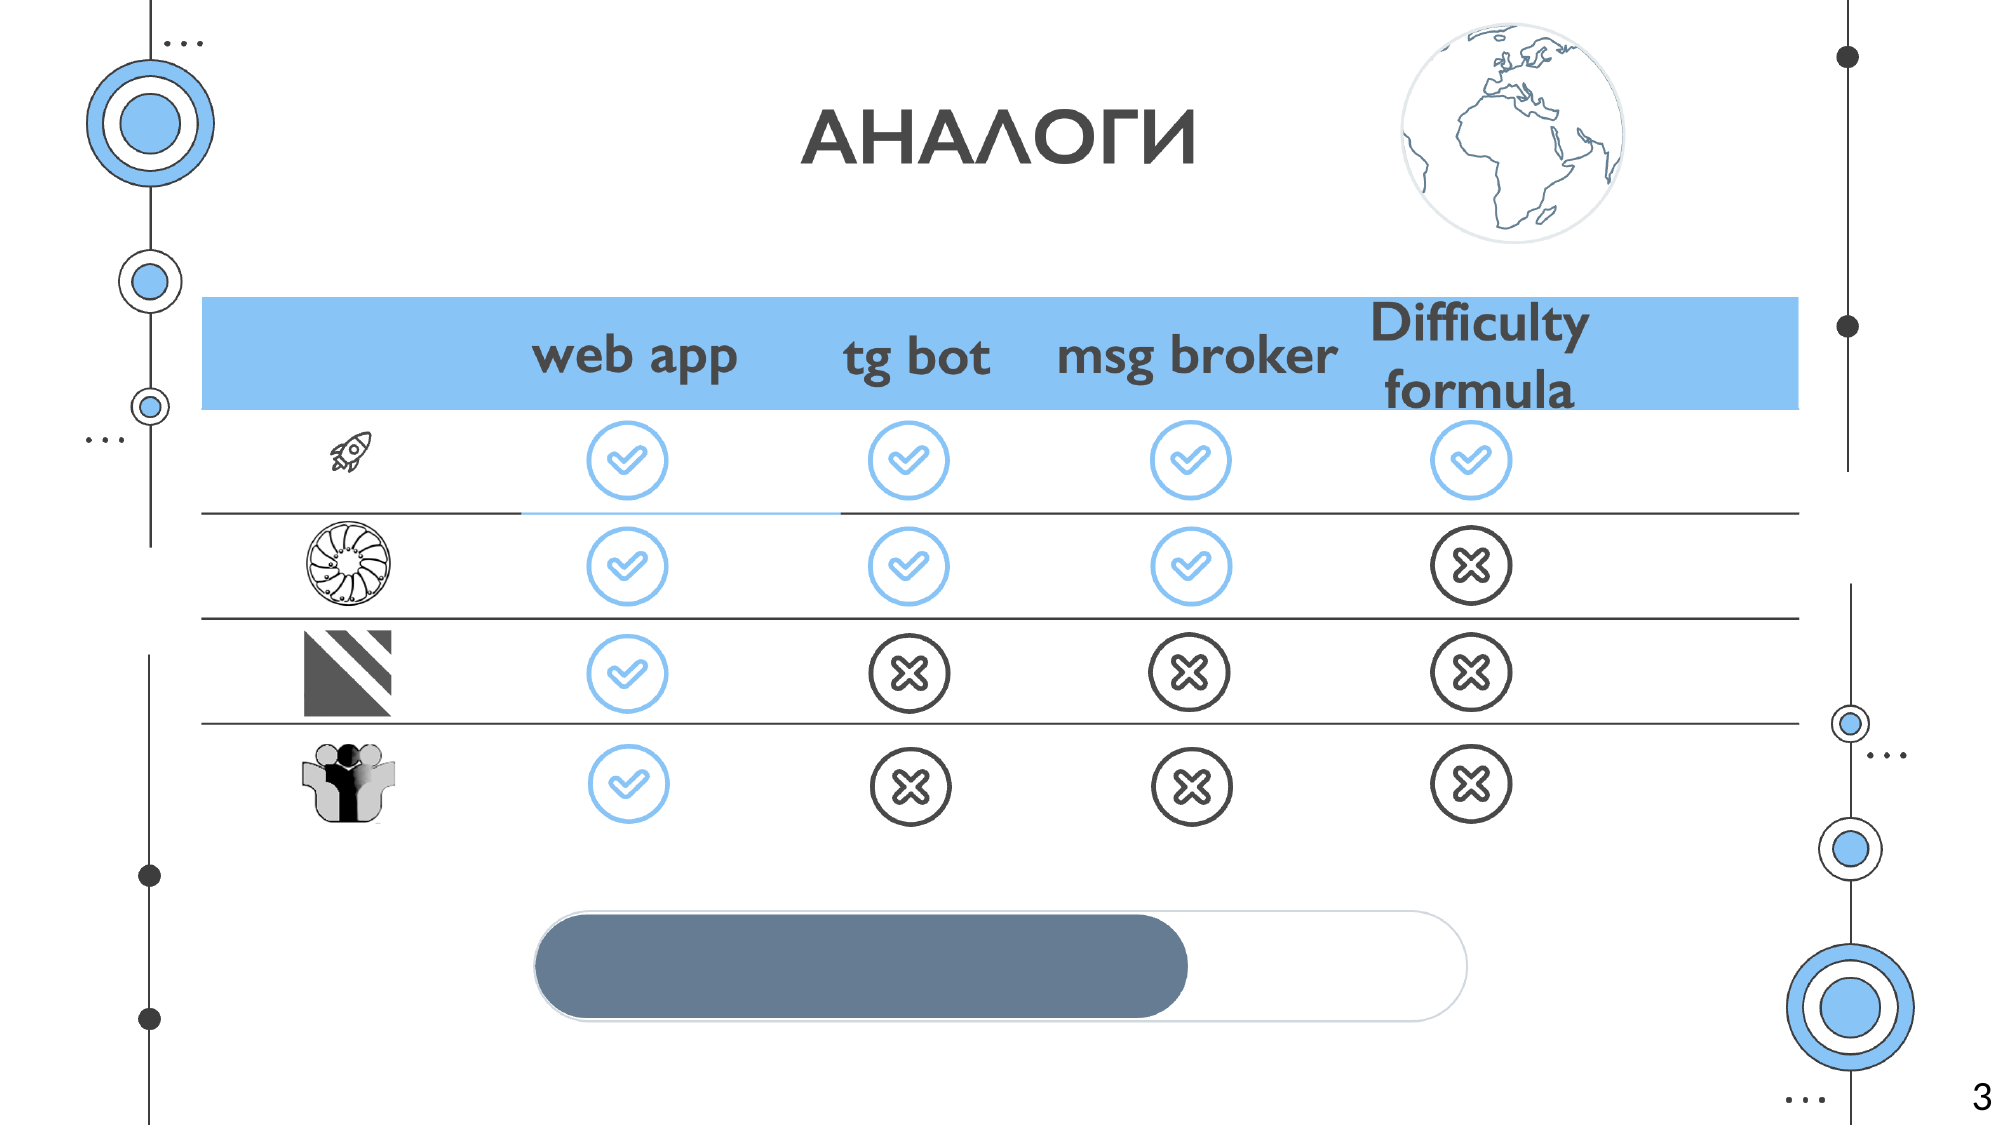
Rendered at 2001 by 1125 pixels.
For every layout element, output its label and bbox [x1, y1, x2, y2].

list [0, 0, 2000, 1125]
